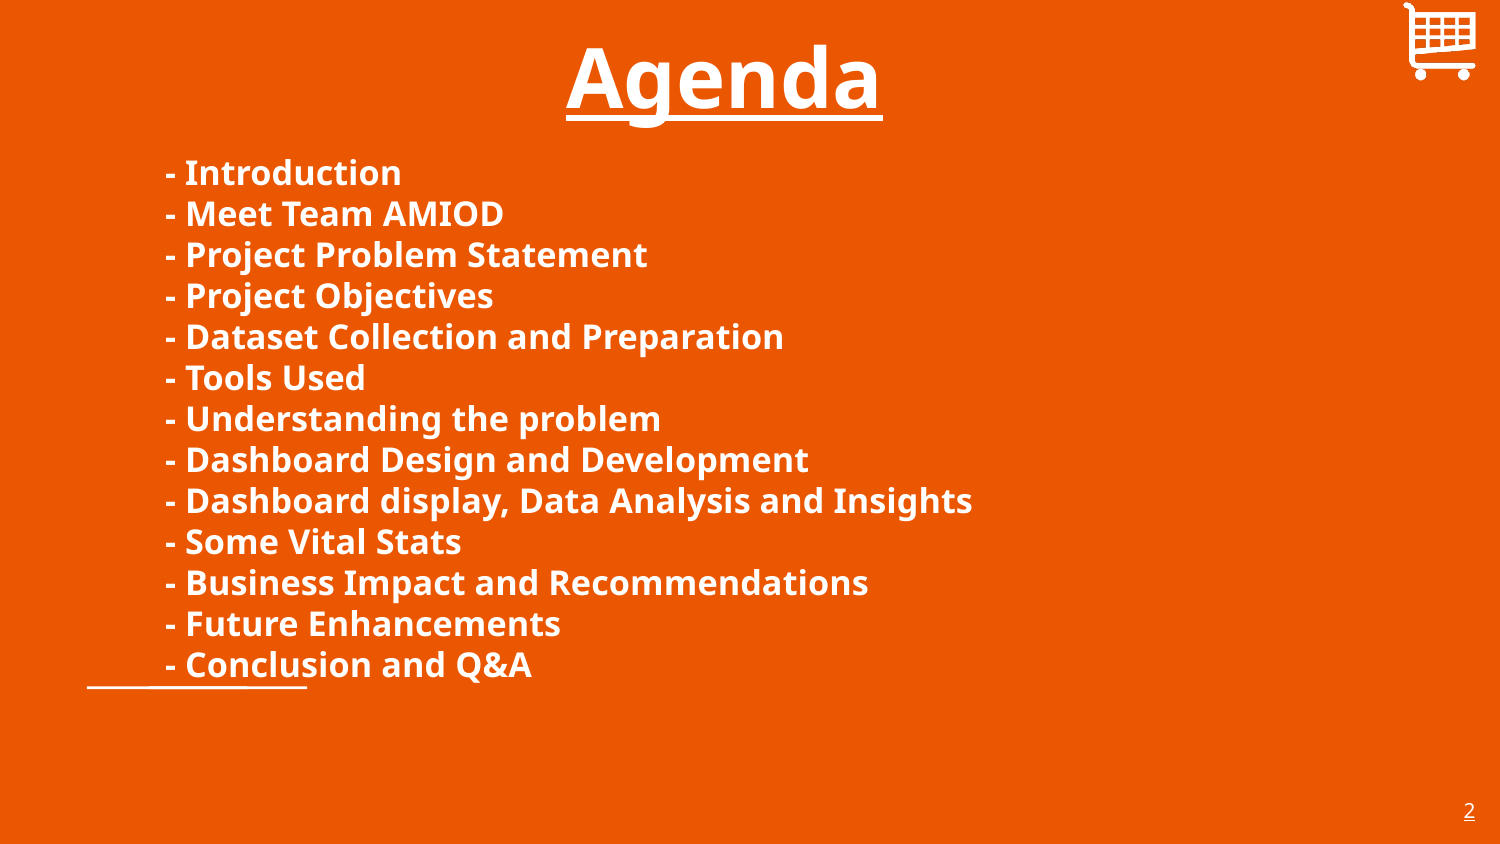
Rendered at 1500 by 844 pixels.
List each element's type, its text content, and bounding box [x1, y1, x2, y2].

title - Introduction - Meet Team AMIOD - Project Problem Statement - Project Objectives - Dataset Collection and Preparation - Tools Used - Understanding the problem - Dashboard Design and Development - Dashboard display, Data Analysis and Insights - Some Vital Stats - Business Impact and Recommendations - Future Enhancements - Conclusion and Q&A [129, 115, 1282, 721]
picture [1394, 0, 1489, 88]
slide_number 2 [1400, 779, 1491, 844]
text_box Agenda [165, 17, 1284, 133]
